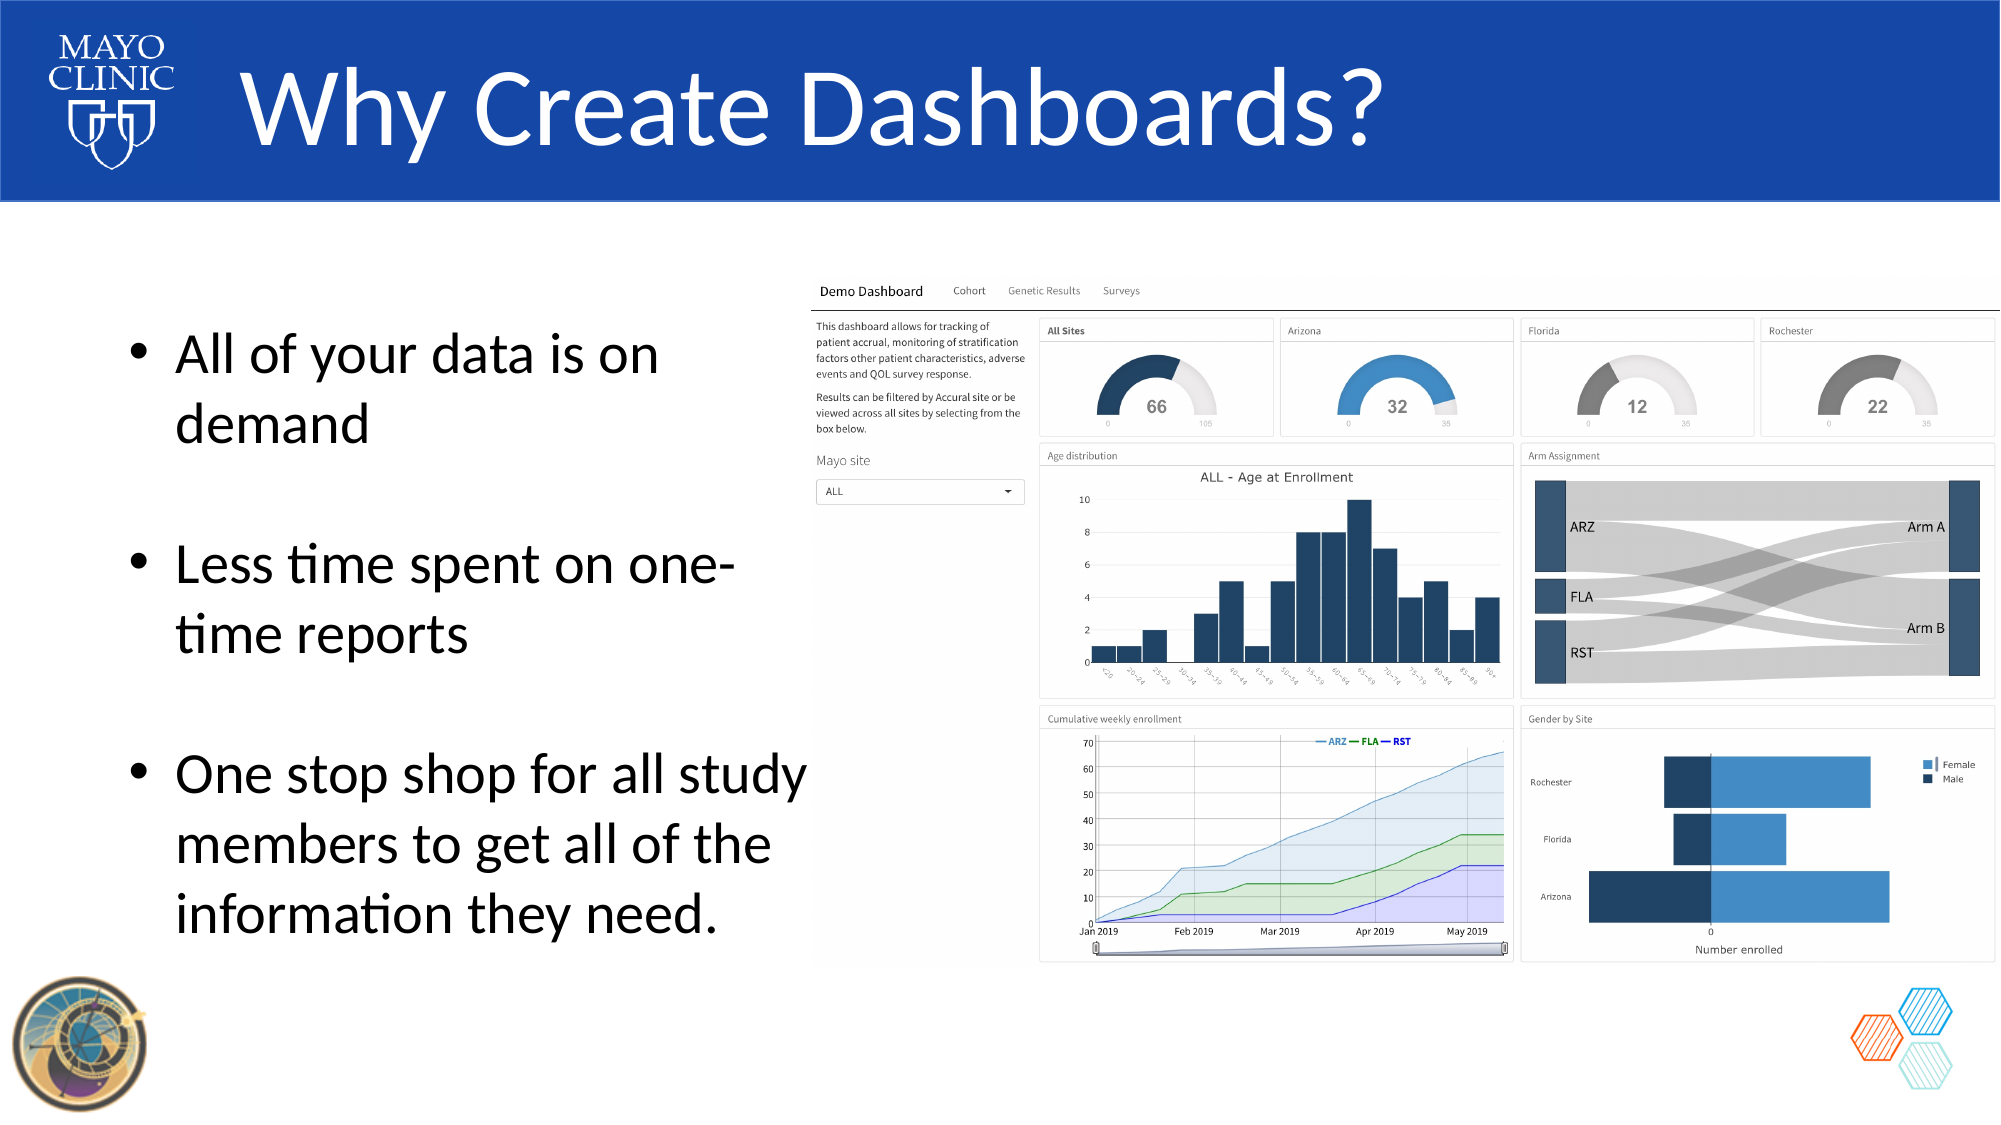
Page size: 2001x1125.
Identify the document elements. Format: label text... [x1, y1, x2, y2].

picture [0, 964, 168, 1125]
picture [811, 275, 2000, 1115]
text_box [0, 0, 2000, 202]
text_box All of your data is on demand Less time spent on one-time reports One stop shop for all study members to get all of the information they need. [113, 262, 849, 953]
